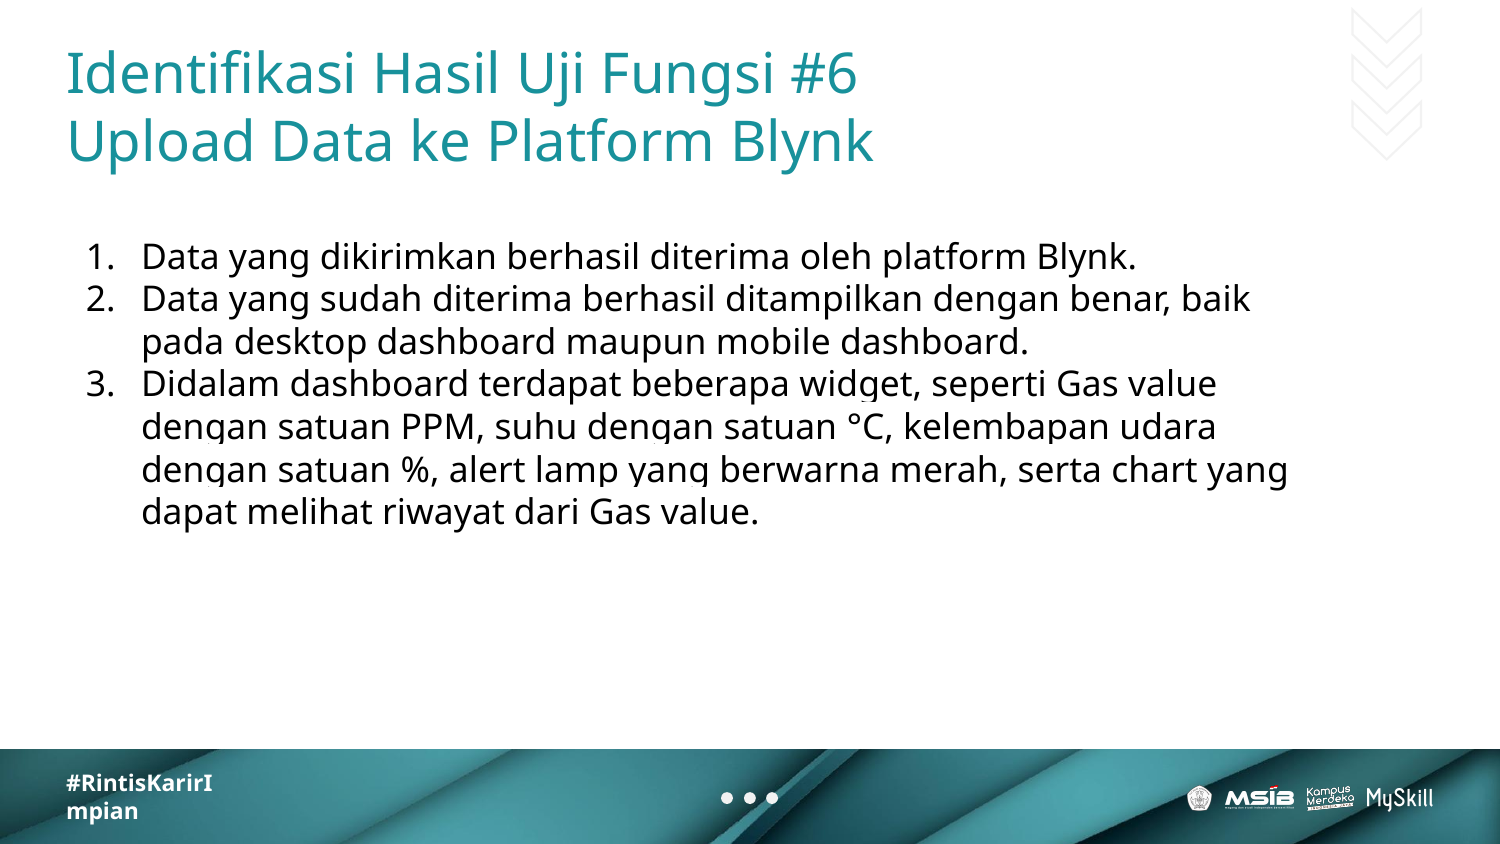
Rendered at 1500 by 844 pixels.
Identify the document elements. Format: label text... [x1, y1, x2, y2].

subtitle Data yang dikirimkan berhasil diterima oleh platform Blynk. Data yang sudah diterima berhasil ditampilkan dengan benar, baik pada desktop dashboard maupun mobile dashboard. Didalam dashboard terdapat beberapa widget, seperti Gas value dengan satuan PPM, suhu dengan satuan °C, kelembapan udara dengan satuan %, alert lamp yang berwarna merah, serta chart yang dapat melihat riwayat dari Gas value. [51, 226, 1354, 724]
title Identifikasi Hasil Uji Fungsi #6 Upload Data ke Platform Blynk [51, 0, 1339, 211]
picture [0, 749, 1500, 844]
